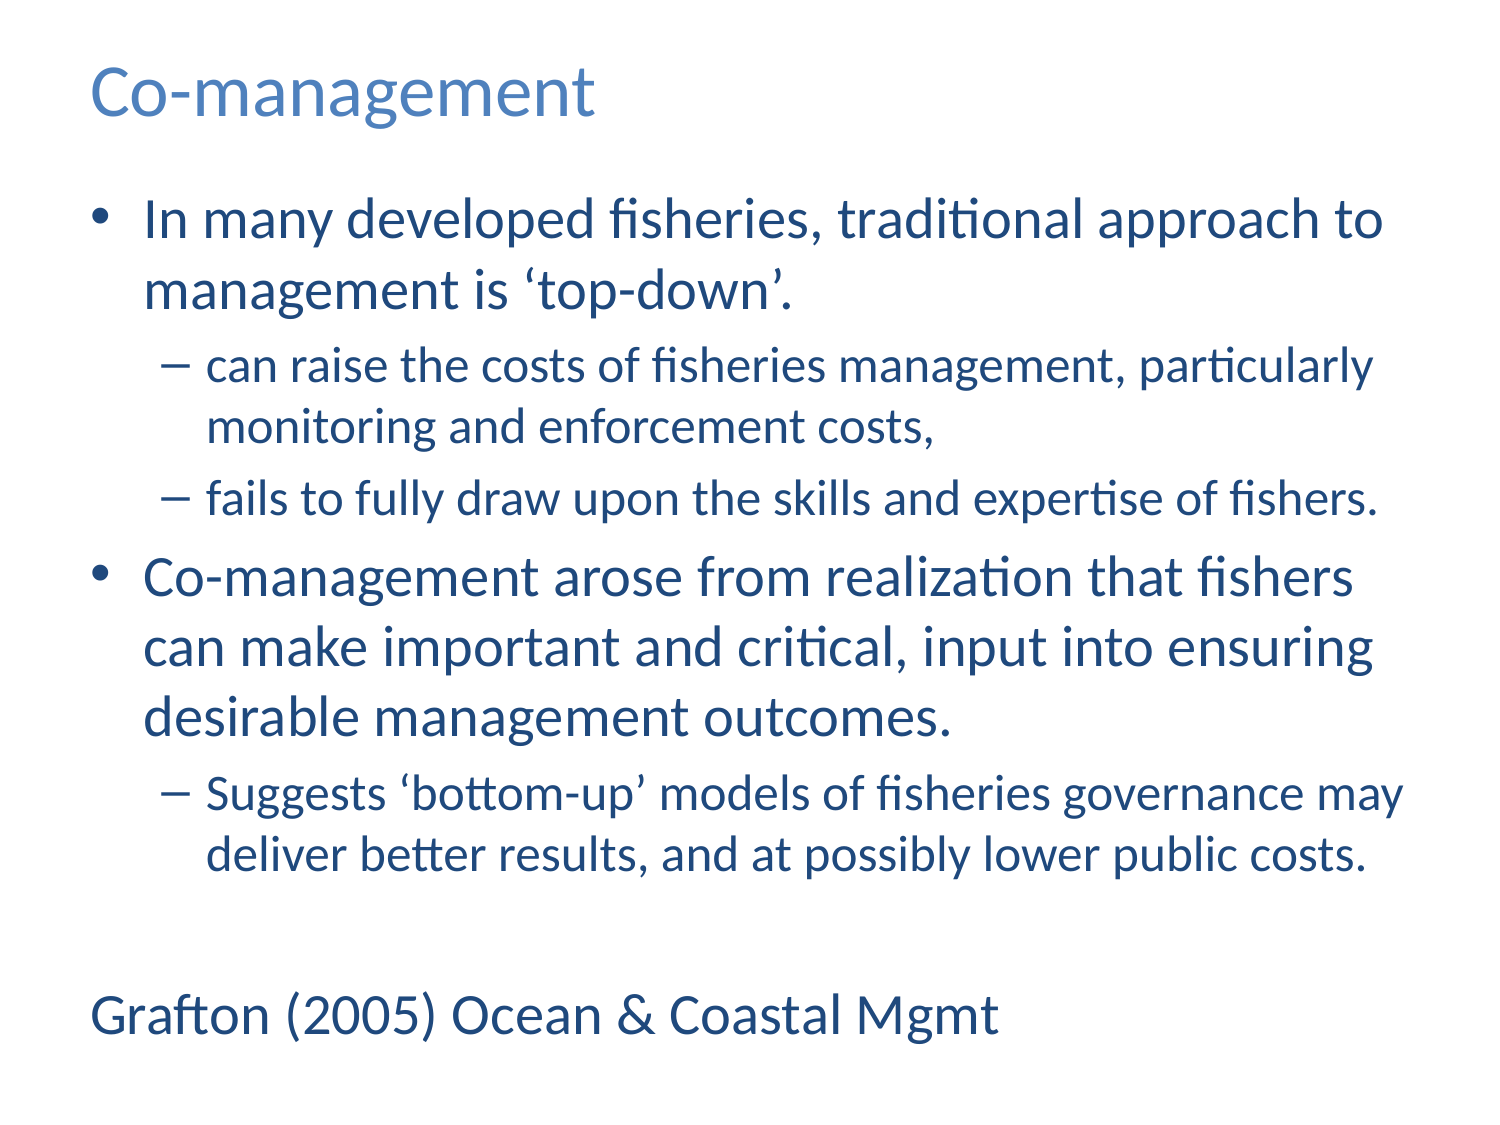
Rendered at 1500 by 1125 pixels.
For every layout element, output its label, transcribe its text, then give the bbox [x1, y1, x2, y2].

list In many developed fisheries, traditional approach to management is ‘top-down’. can raise the costs of fisheries management, particularly monitoring and enforcement costs, fails to fully draw upon the skills and expertise of fishers. Co-management arose from realization that fishers can make important and critical, input into ensuring desirable management outcomes. Suggests ‘bottom-up’ models of fisheries governance may deliver better results, and at possibly lower public costs. Grafton (2005) Ocean & Coastal Mgmt [75, 172, 1425, 1090]
title Co-management [75, 30, 1425, 144]
